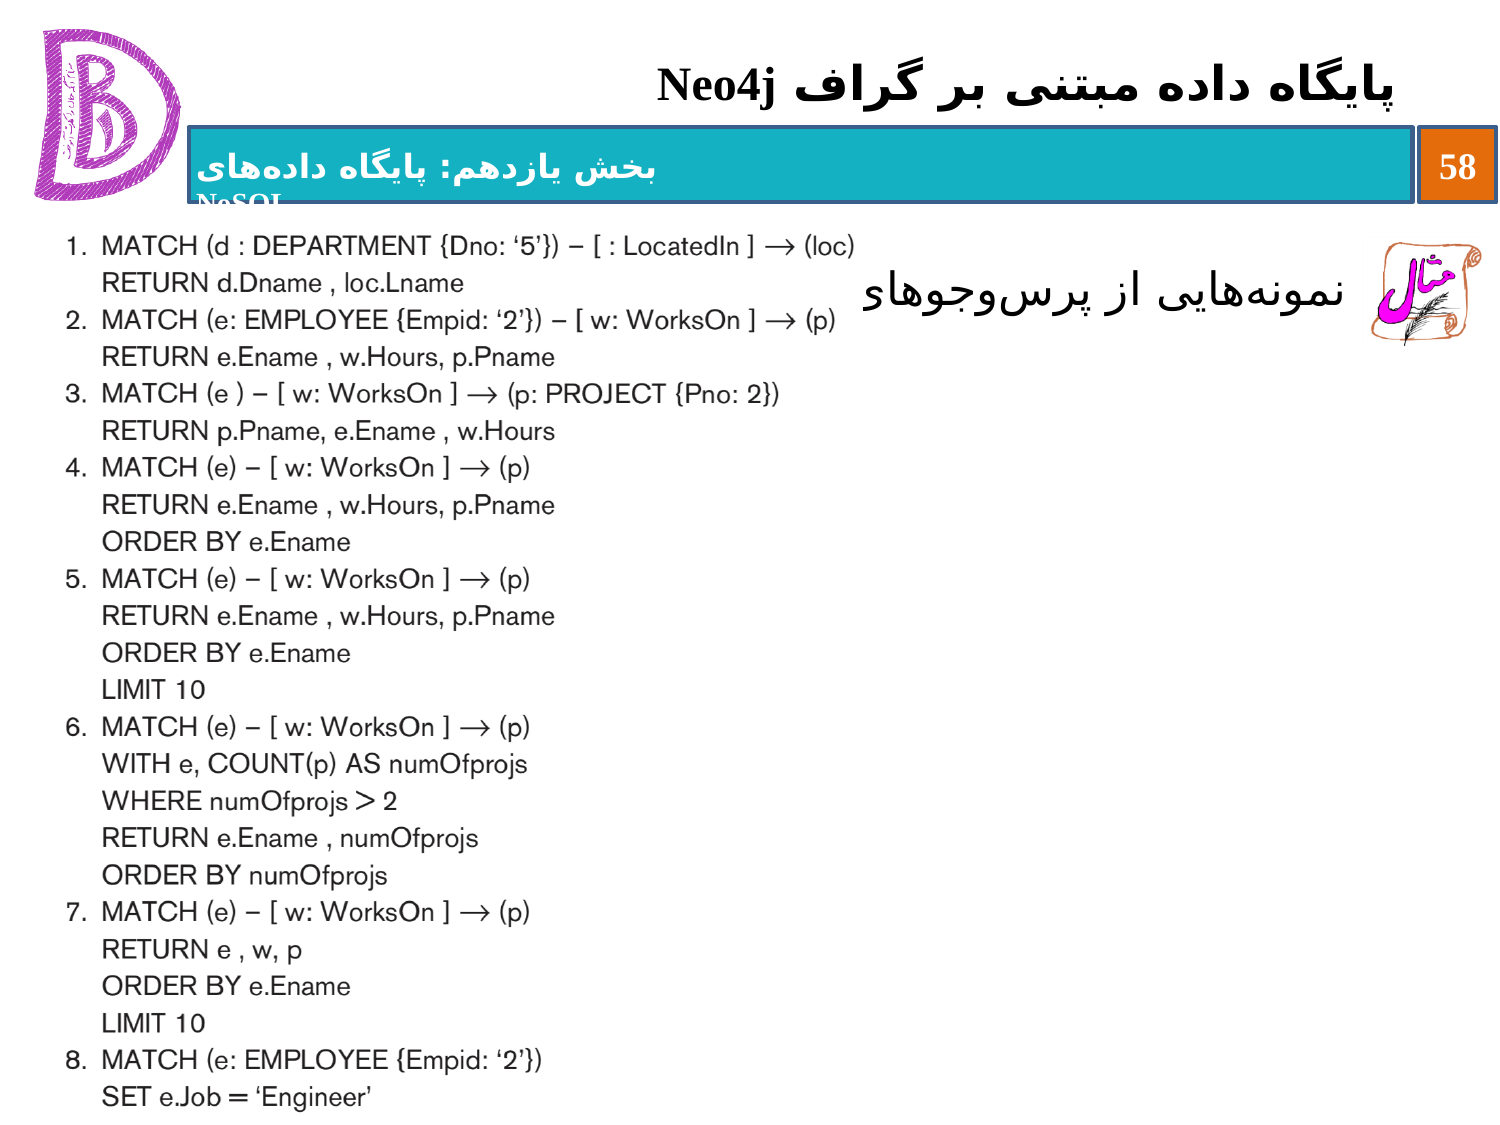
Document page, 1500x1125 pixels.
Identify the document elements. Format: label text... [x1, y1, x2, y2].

picture [1362, 237, 1486, 351]
picture [59, 231, 863, 1113]
list نمونه‌هایی از پرس‌وجوهای Cypher [37, 224, 1463, 1088]
picture [12, 21, 202, 212]
title پایگاه داده مبتنی بر گراف Neo4j [237, 37, 1413, 125]
